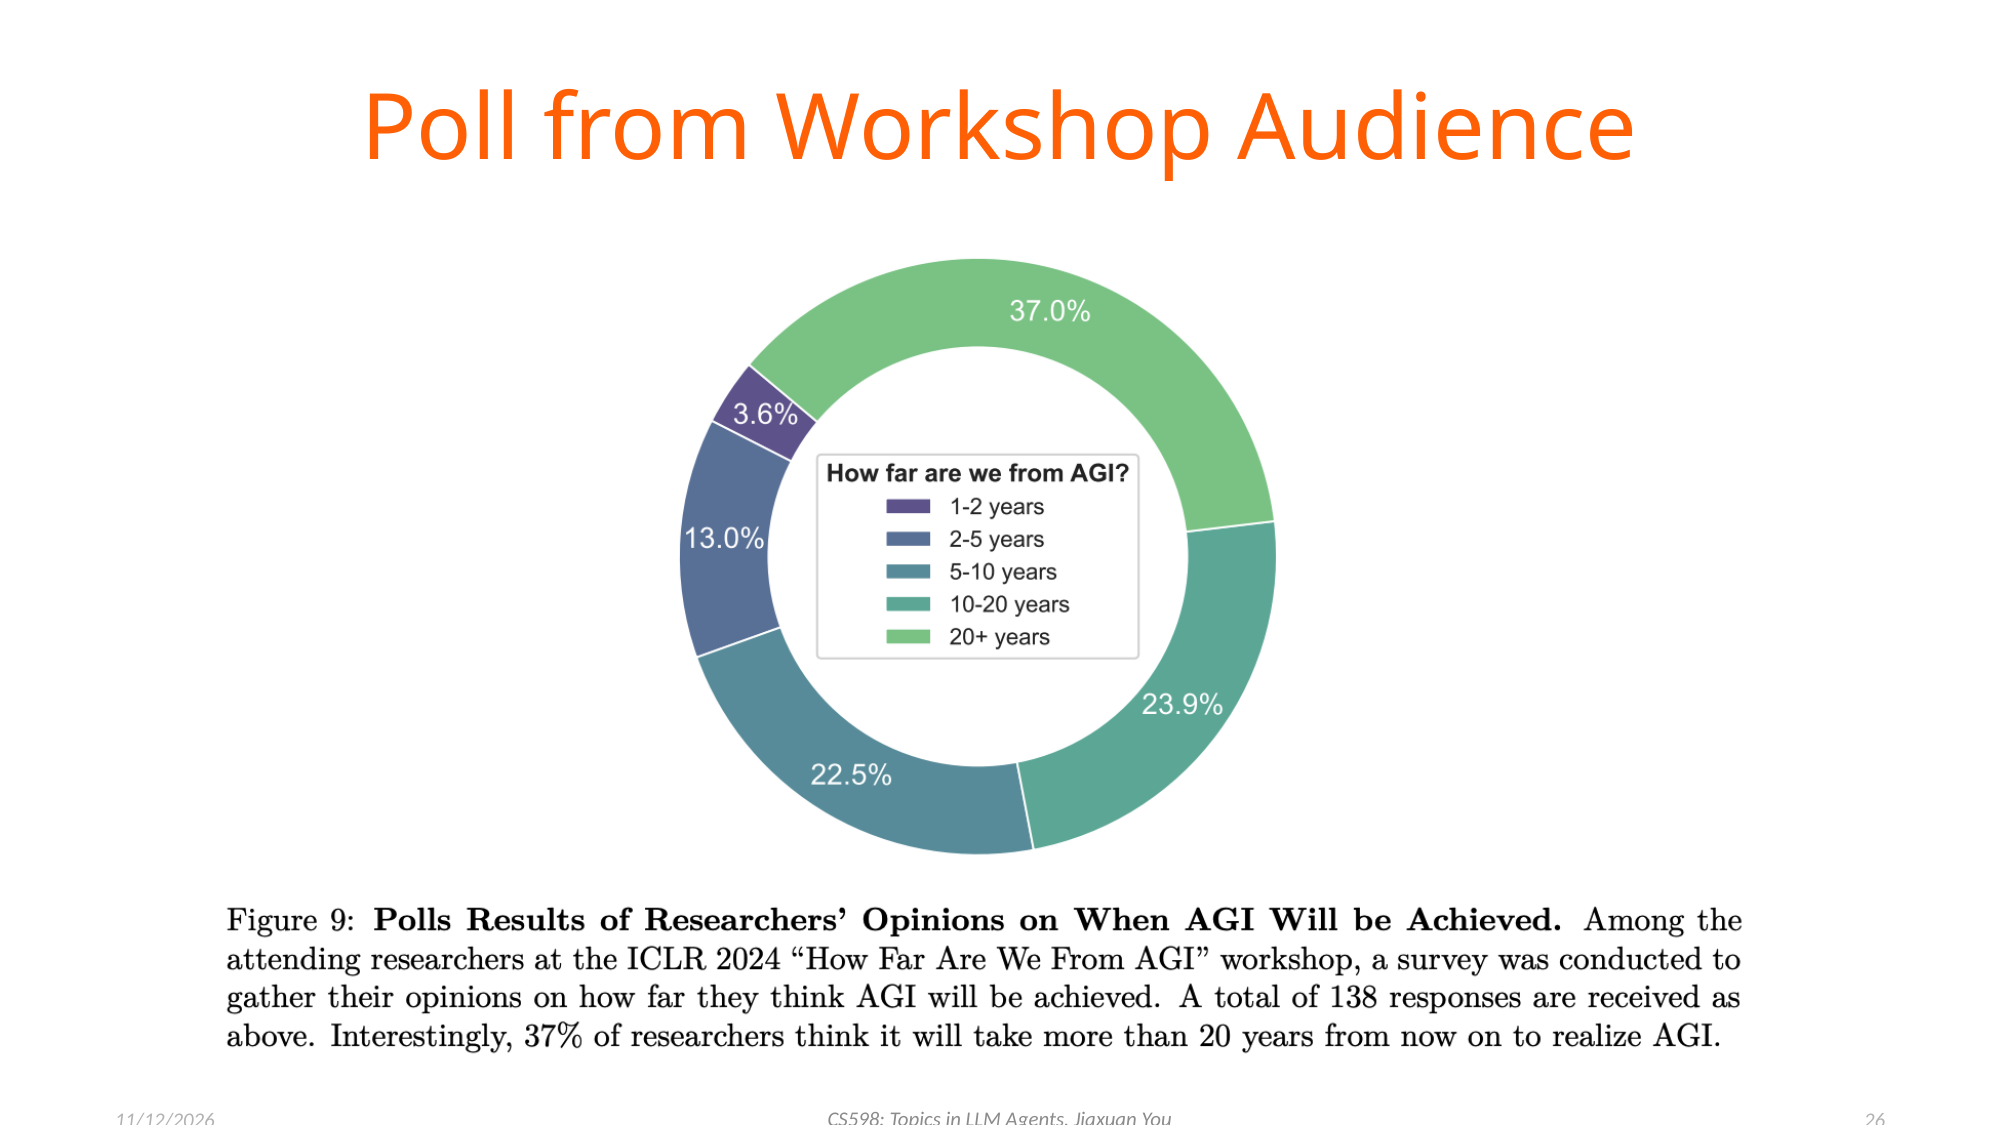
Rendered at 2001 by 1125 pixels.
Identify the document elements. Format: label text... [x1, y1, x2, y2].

picture [164, 181, 1800, 1083]
footer CS598: Topics in LLM Agents, Jiaxuan You [483, 1098, 1517, 1125]
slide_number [99, 1099, 483, 1125]
title Poll from Workshop Audience [0, 29, 2000, 217]
slide_number 26 [1433, 1099, 1900, 1125]
